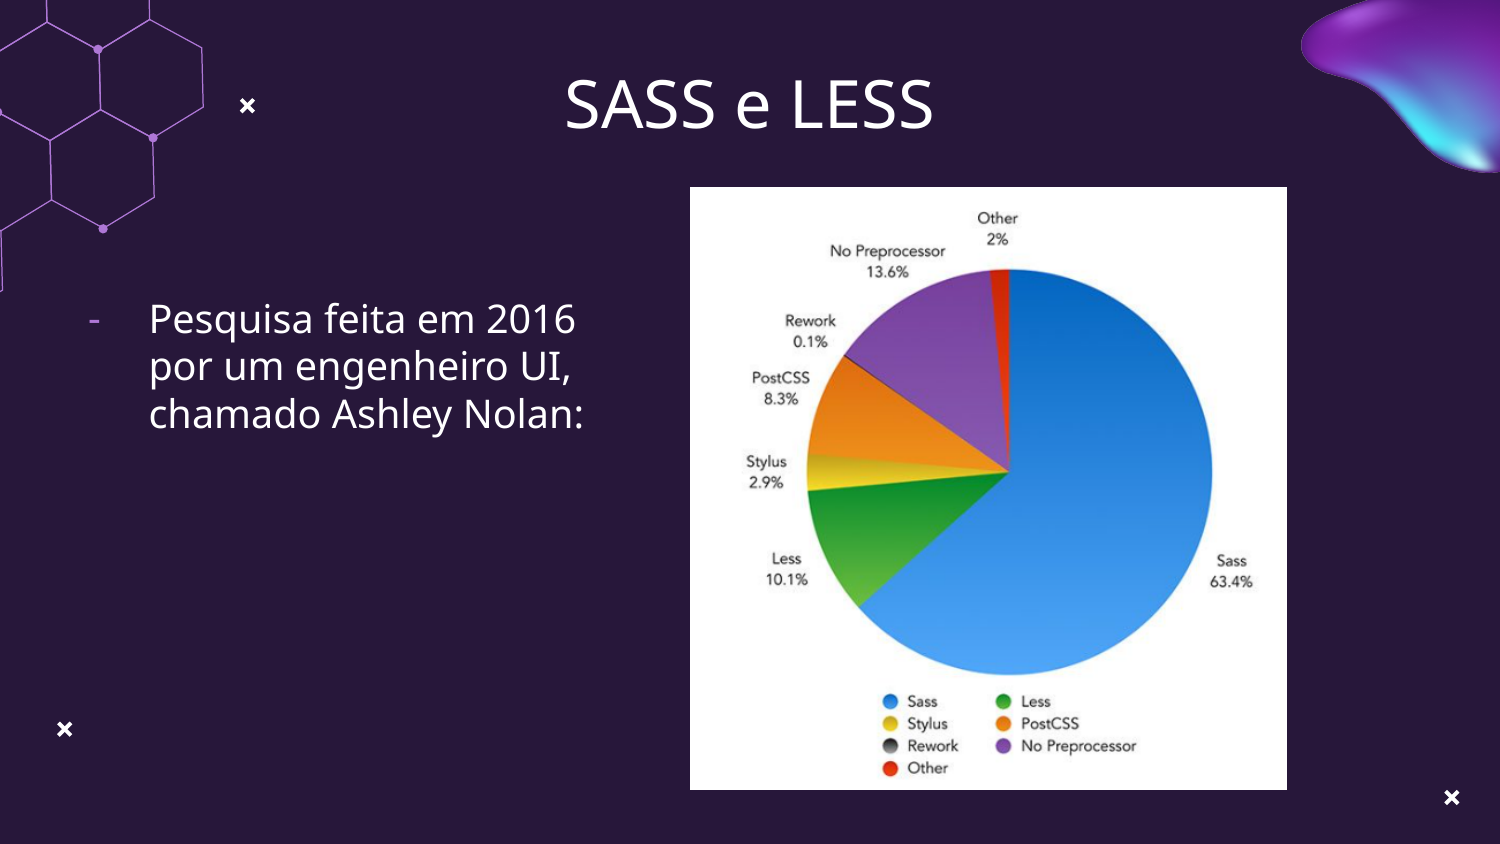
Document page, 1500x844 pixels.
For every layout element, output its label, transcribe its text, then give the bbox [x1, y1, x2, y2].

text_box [58, 722, 72, 736]
picture [1276, 0, 1500, 191]
picture [690, 186, 1287, 791]
title SASS e LESS [115, 46, 1296, 141]
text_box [240, 99, 254, 113]
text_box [1445, 790, 1459, 805]
text_box Pesquisa feita em 2016 por um engenheiro UI, chamado Ashley Nolan: [58, 278, 655, 451]
